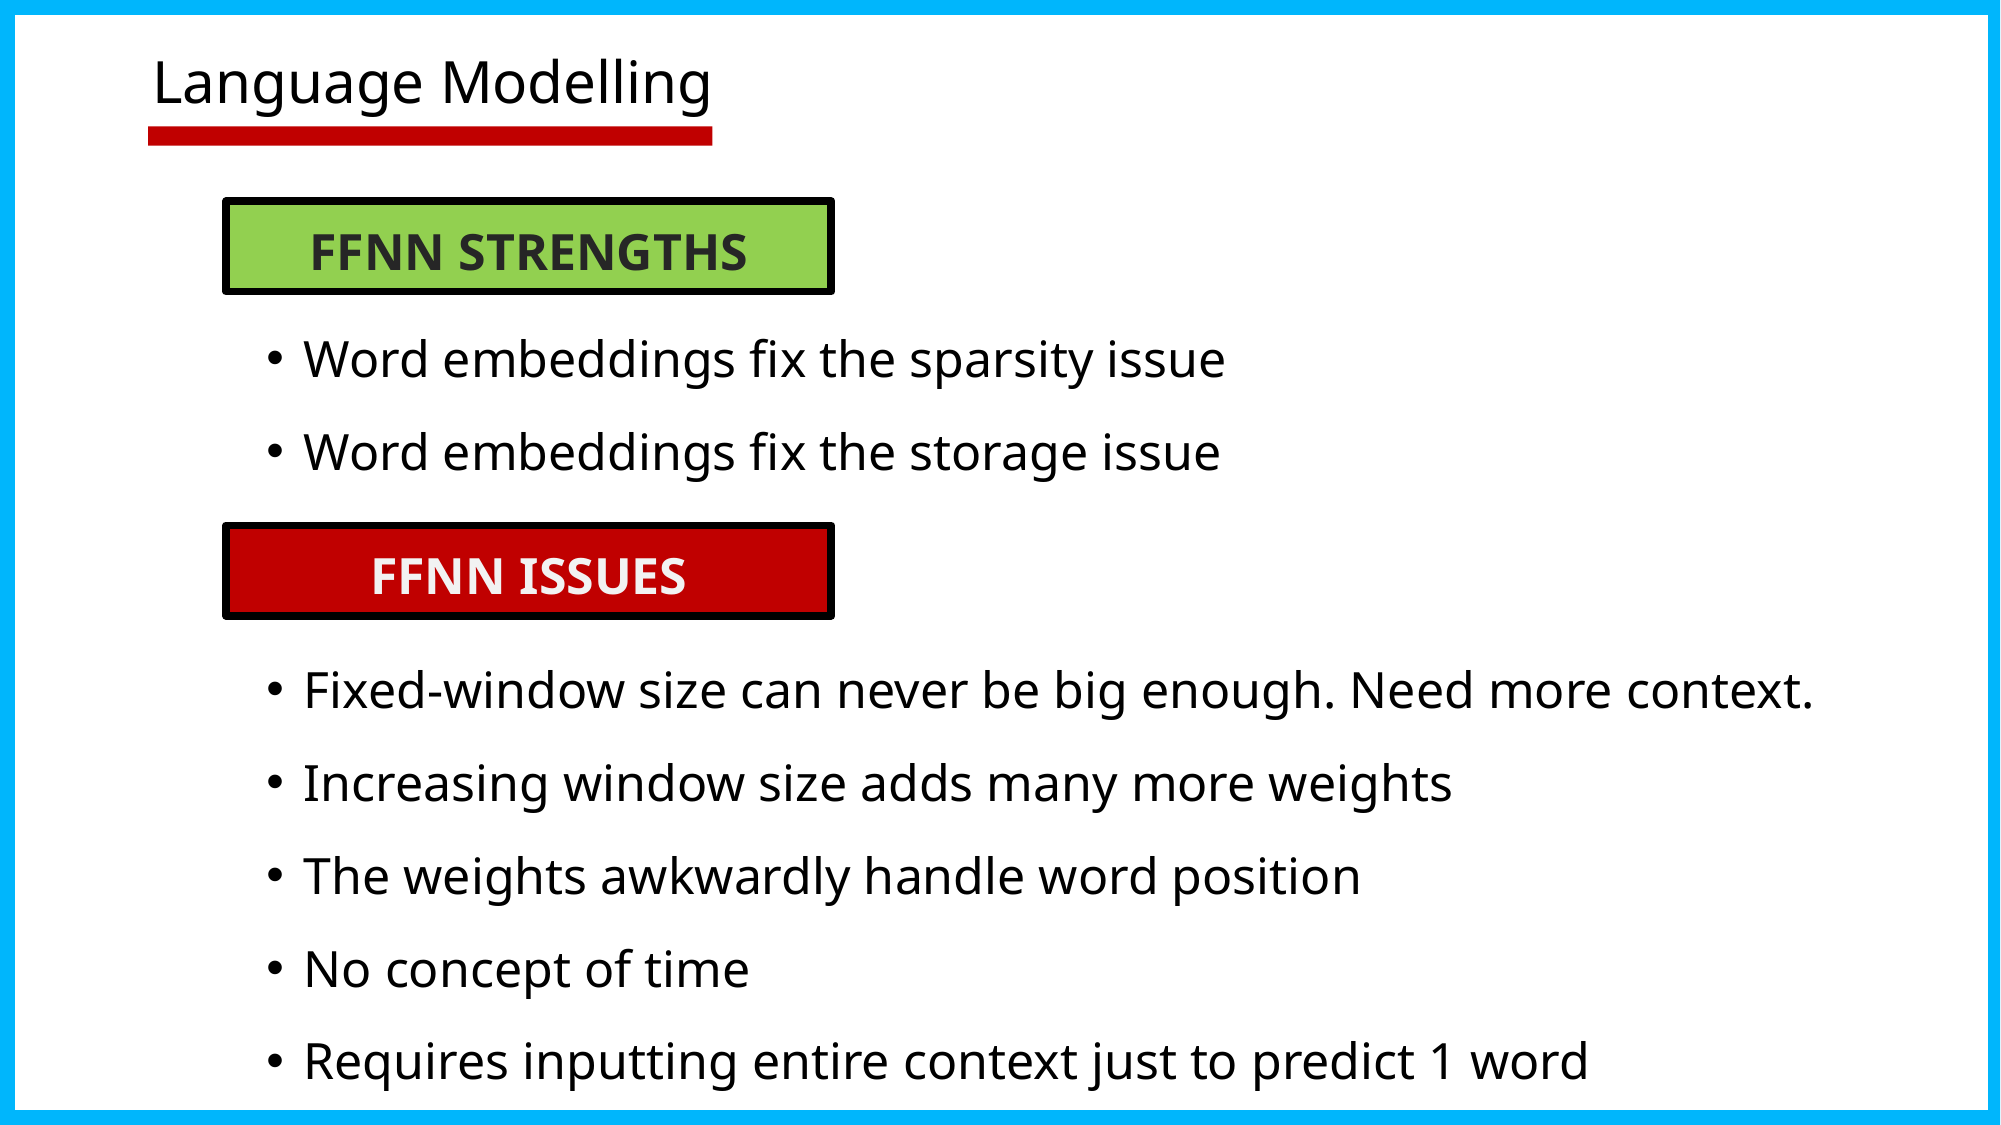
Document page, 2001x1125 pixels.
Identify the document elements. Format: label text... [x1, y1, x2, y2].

text_box Word embeddings fix the sparsity issue Word embeddings fix the storage issue [251, 307, 1948, 519]
text_box FFNN ISSUES [226, 525, 832, 616]
title Language Modelling [137, 45, 1605, 236]
text_box Fixed-window size can never be big enough. Need more context. Increasing window size adds many more weights The weights awkwardly handle word position No concept of time Requires inputting entire context just to predict 1 word [251, 638, 1948, 850]
text_box FFNN STRENGTHS [226, 201, 832, 292]
text_box [147, 125, 713, 147]
